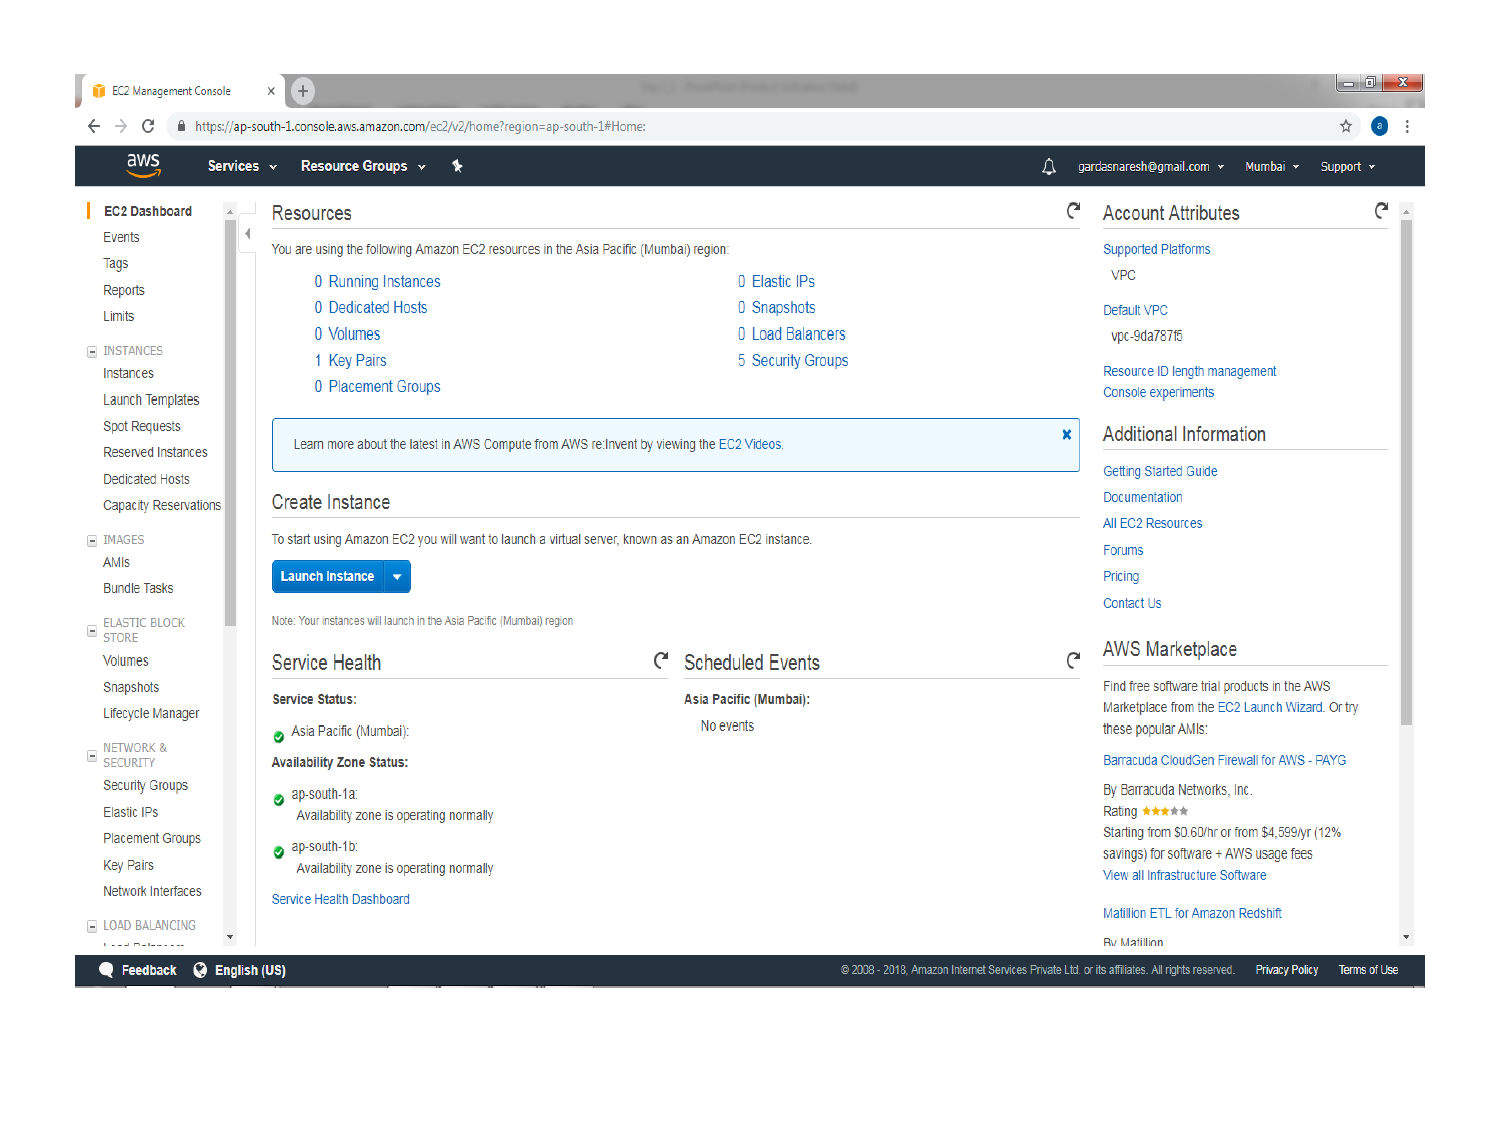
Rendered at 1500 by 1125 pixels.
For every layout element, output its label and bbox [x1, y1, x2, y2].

picture [74, 74, 1425, 988]
